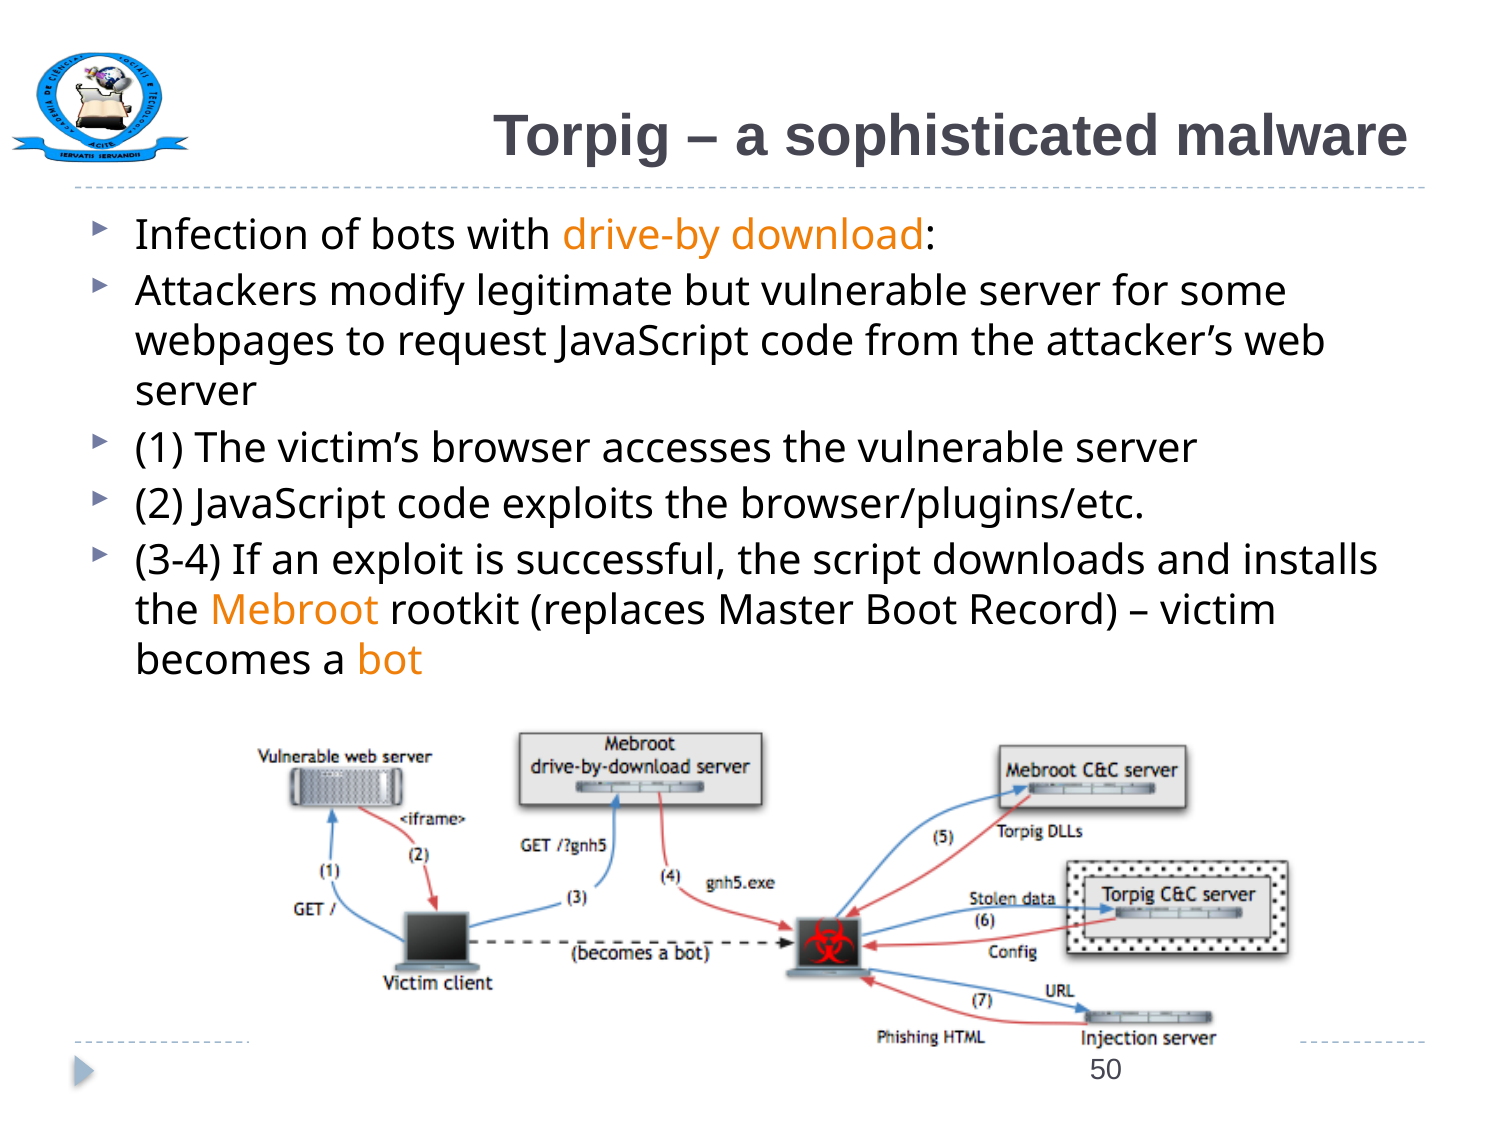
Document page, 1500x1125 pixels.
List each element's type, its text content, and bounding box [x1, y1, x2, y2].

picture [9, 50, 192, 165]
slide_number 50 [1074, 1042, 1425, 1103]
picture [249, 724, 1299, 1054]
title Torpig – a sophisticated malware [200, 24, 1425, 175]
list Infection of bots with drive-by download: Attackers modify legitimate but vulnerable server for some webpages to request JavaScript code from the attacker’s web server (1) The victim’s browser accesses the vulnerable server (2) JavaScript code exploits the browser/plugins/etc. (3-4) If an exploit is successful, the script downloads and installs the Mebroot rootkit (replaces Master Boot Record) – victim becomes a bot [75, 200, 1425, 1010]
